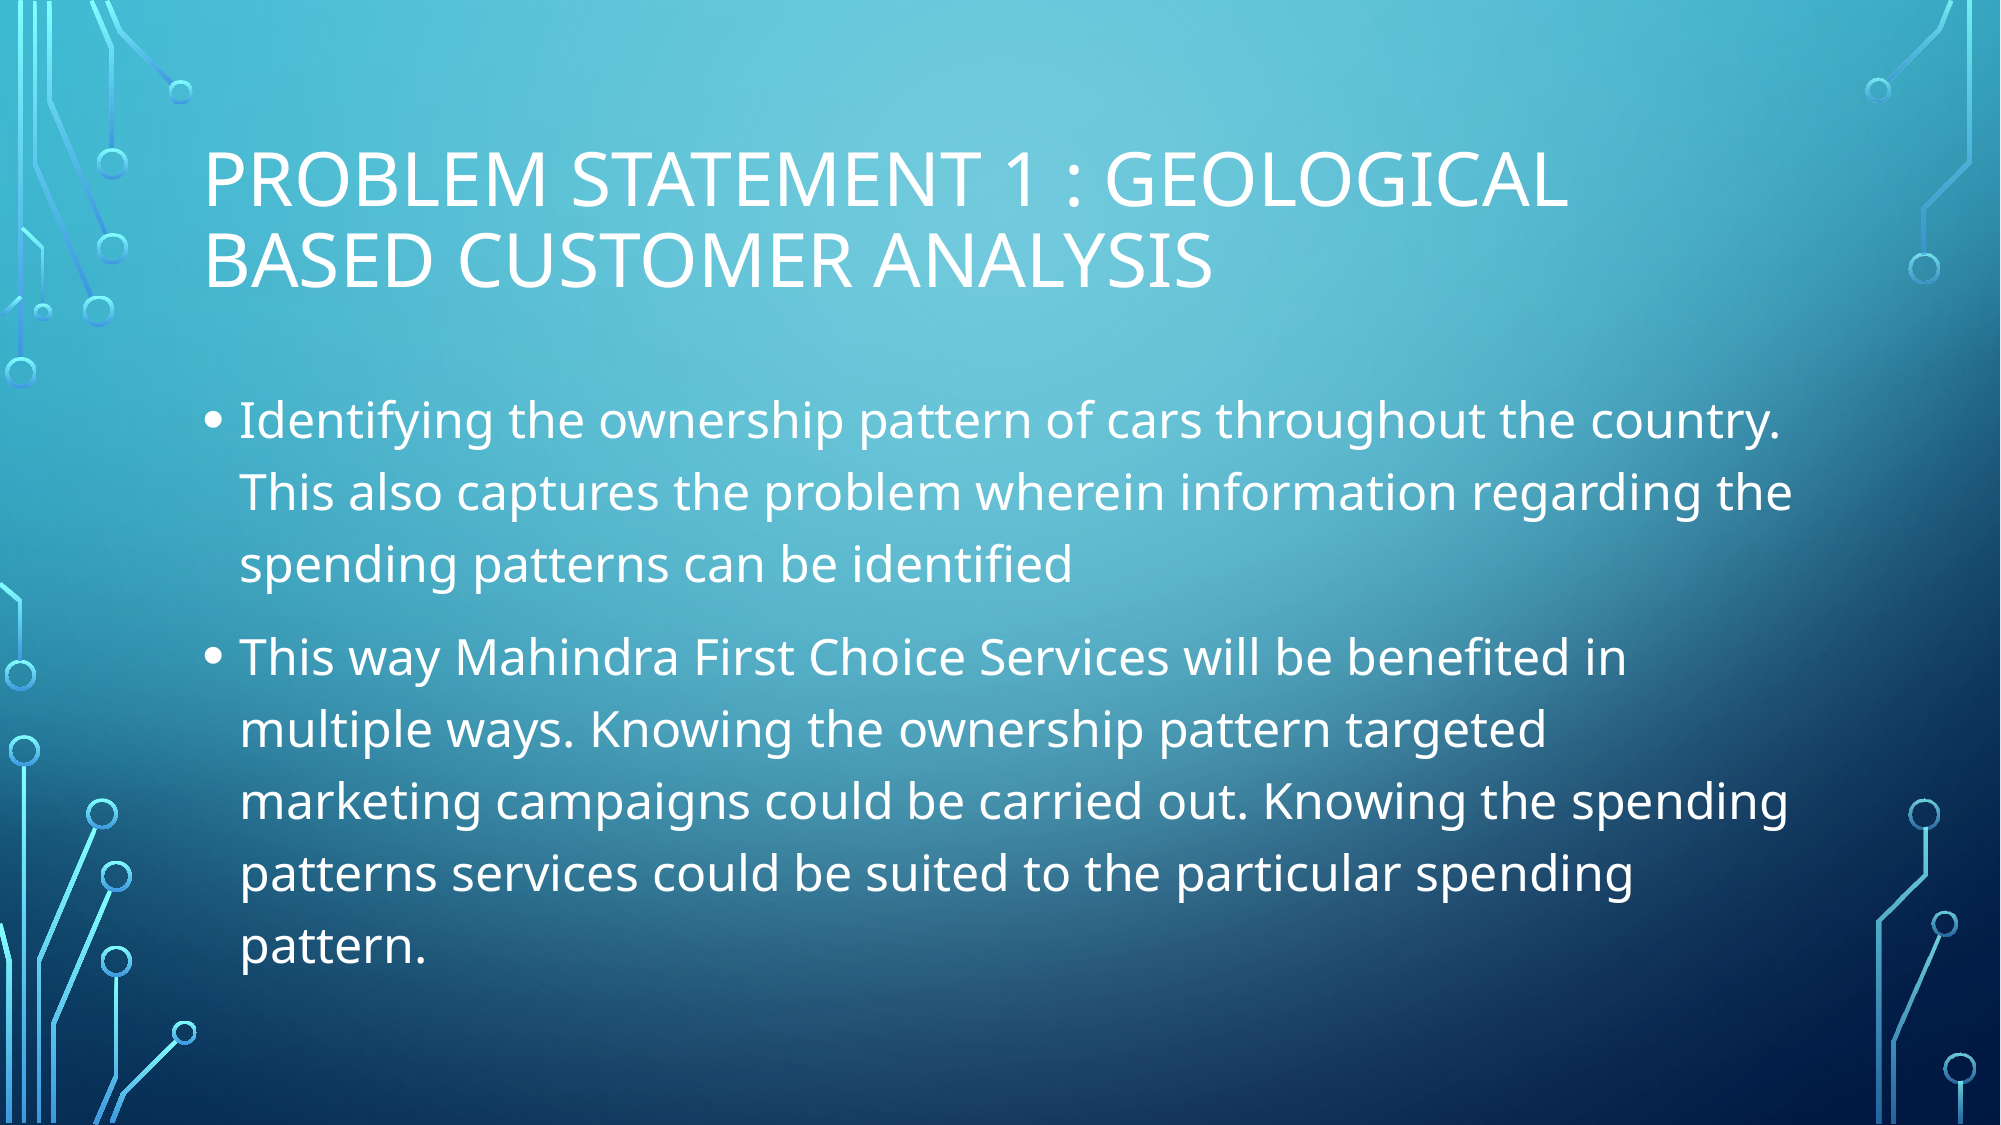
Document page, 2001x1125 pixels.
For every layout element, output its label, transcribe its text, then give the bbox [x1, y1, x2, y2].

list Identifying the ownership pattern of cars throughout the country. This also captures the problem wherein information regarding the spending patterns can be identified This way Mahindra First Choice Services will be benefited in multiple ways. Knowing the ownership pattern targeted marketing campaigns could be carried out. Knowing the spending patterns services could be suited to the particular spending pattern. [187, 369, 1813, 1108]
title Problem Statement 1 : Geological based customer analysis [187, 101, 1813, 344]
